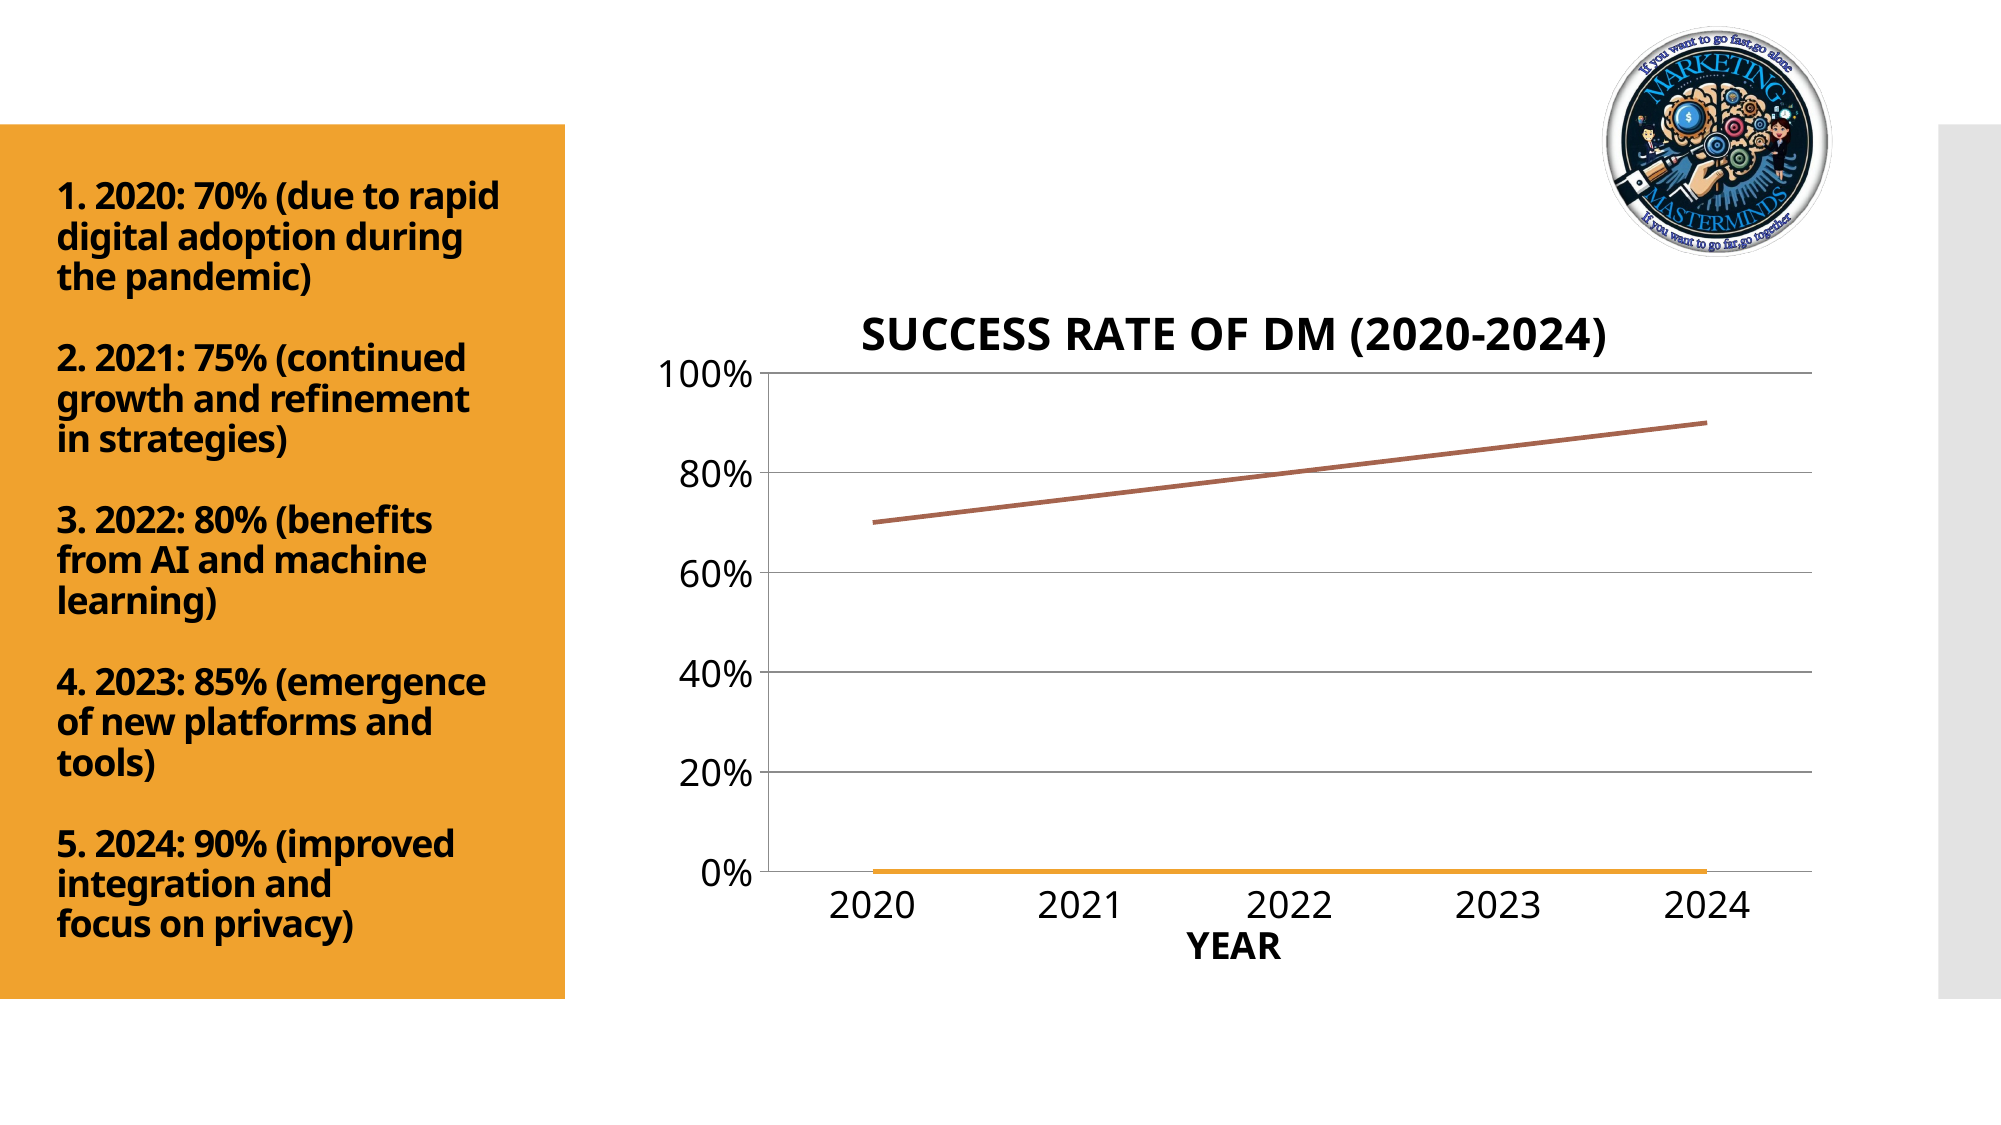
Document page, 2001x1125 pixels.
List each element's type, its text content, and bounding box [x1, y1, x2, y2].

picture [1599, 20, 1835, 267]
title 1. 2020: 70% (due to rapid digital adoption during the pandemic) 2. 2021: 75% (continued growth and refinement in strategies) 3. 2022: 80% (benefits from AI and machine learning) 4. 2023: 85% (emergence of new platforms and tools) 5. 2024: 90% (improved integration and focus on privacy) [41, 184, 525, 940]
chart [634, 265, 1835, 982]
